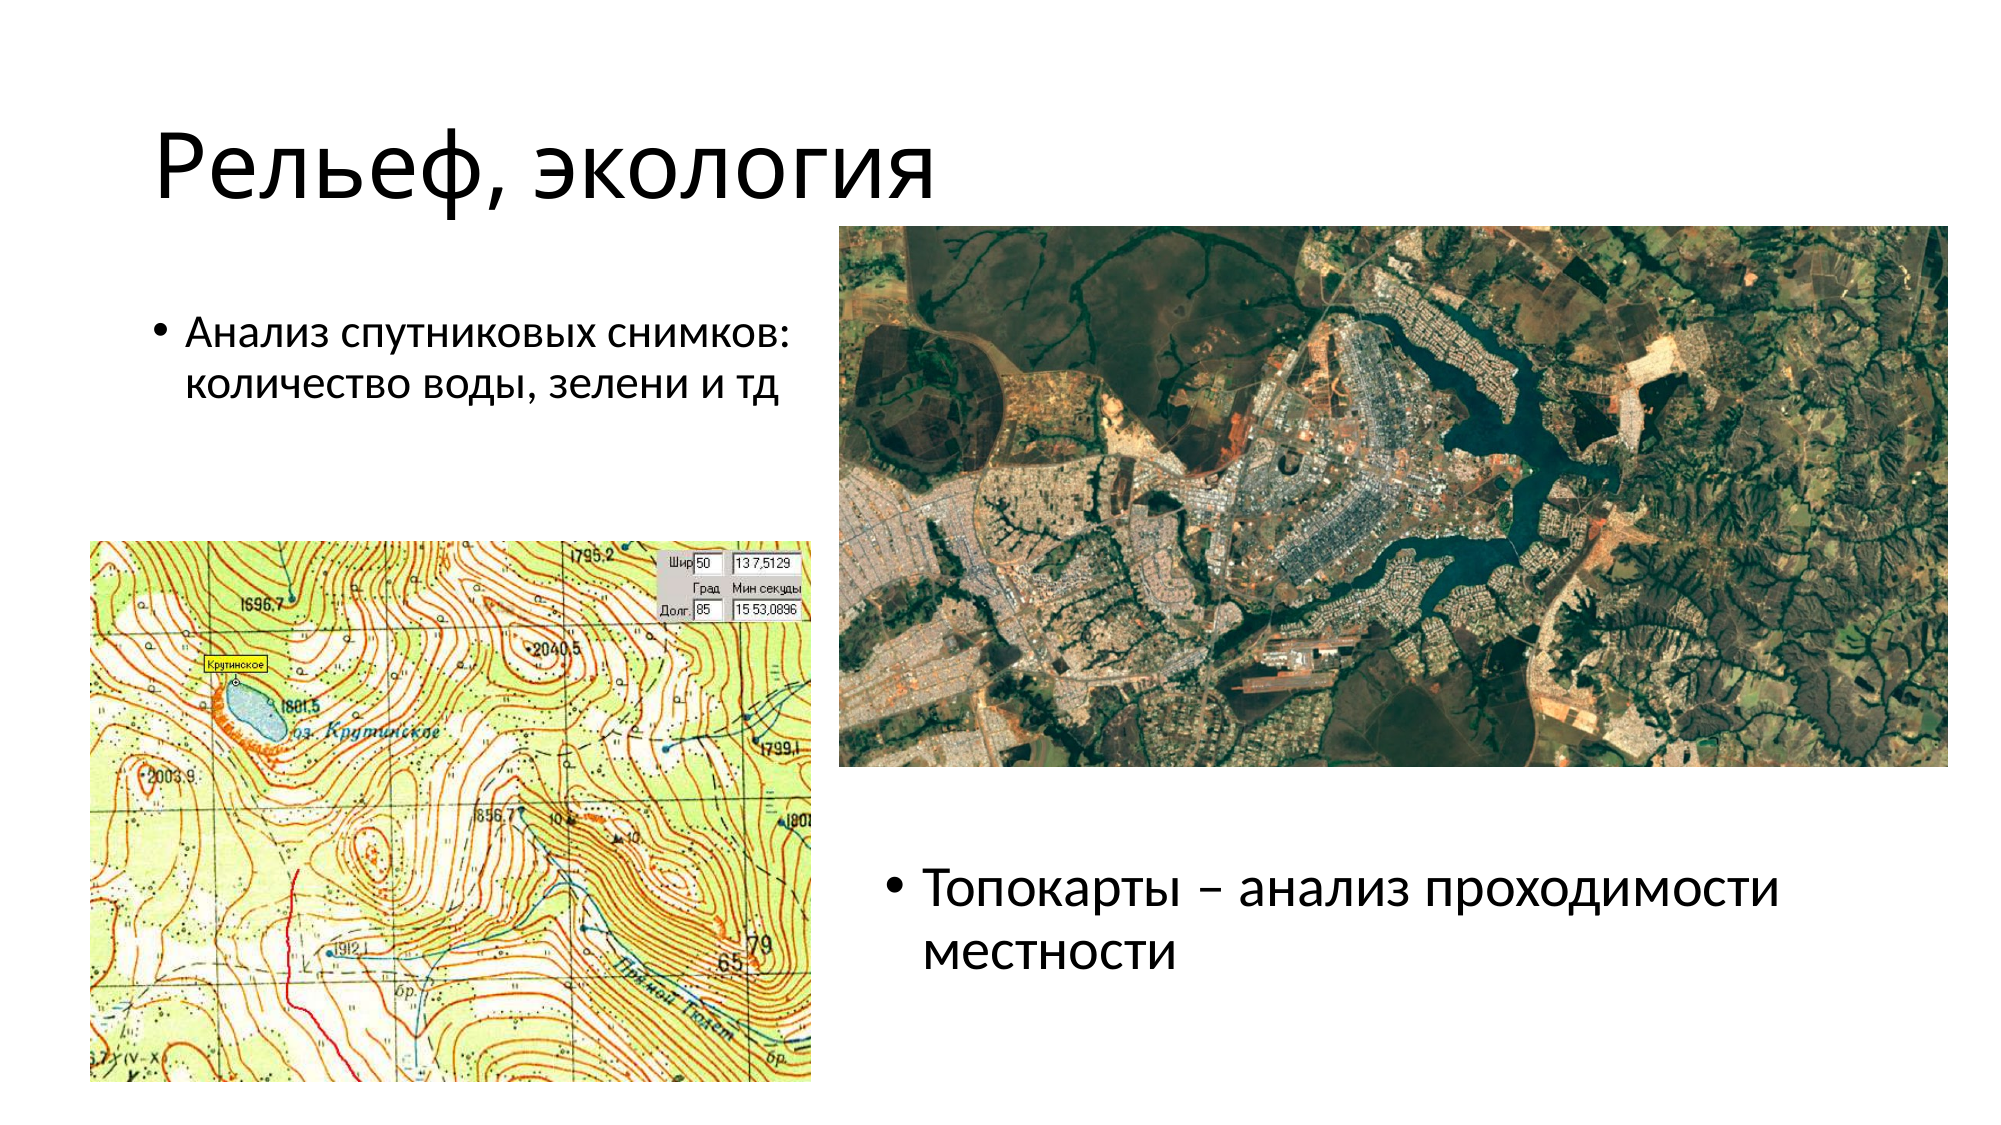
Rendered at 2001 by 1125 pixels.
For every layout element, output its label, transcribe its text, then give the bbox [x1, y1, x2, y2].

picture [90, 541, 811, 1082]
text_box Топокарты – анализ проходимости местности [869, 848, 1948, 1066]
title Рельеф, экология [137, 59, 1863, 278]
picture [839, 225, 1948, 767]
list Анализ спутниковых снимков: количество воды, зелени и тд [137, 299, 811, 468]
